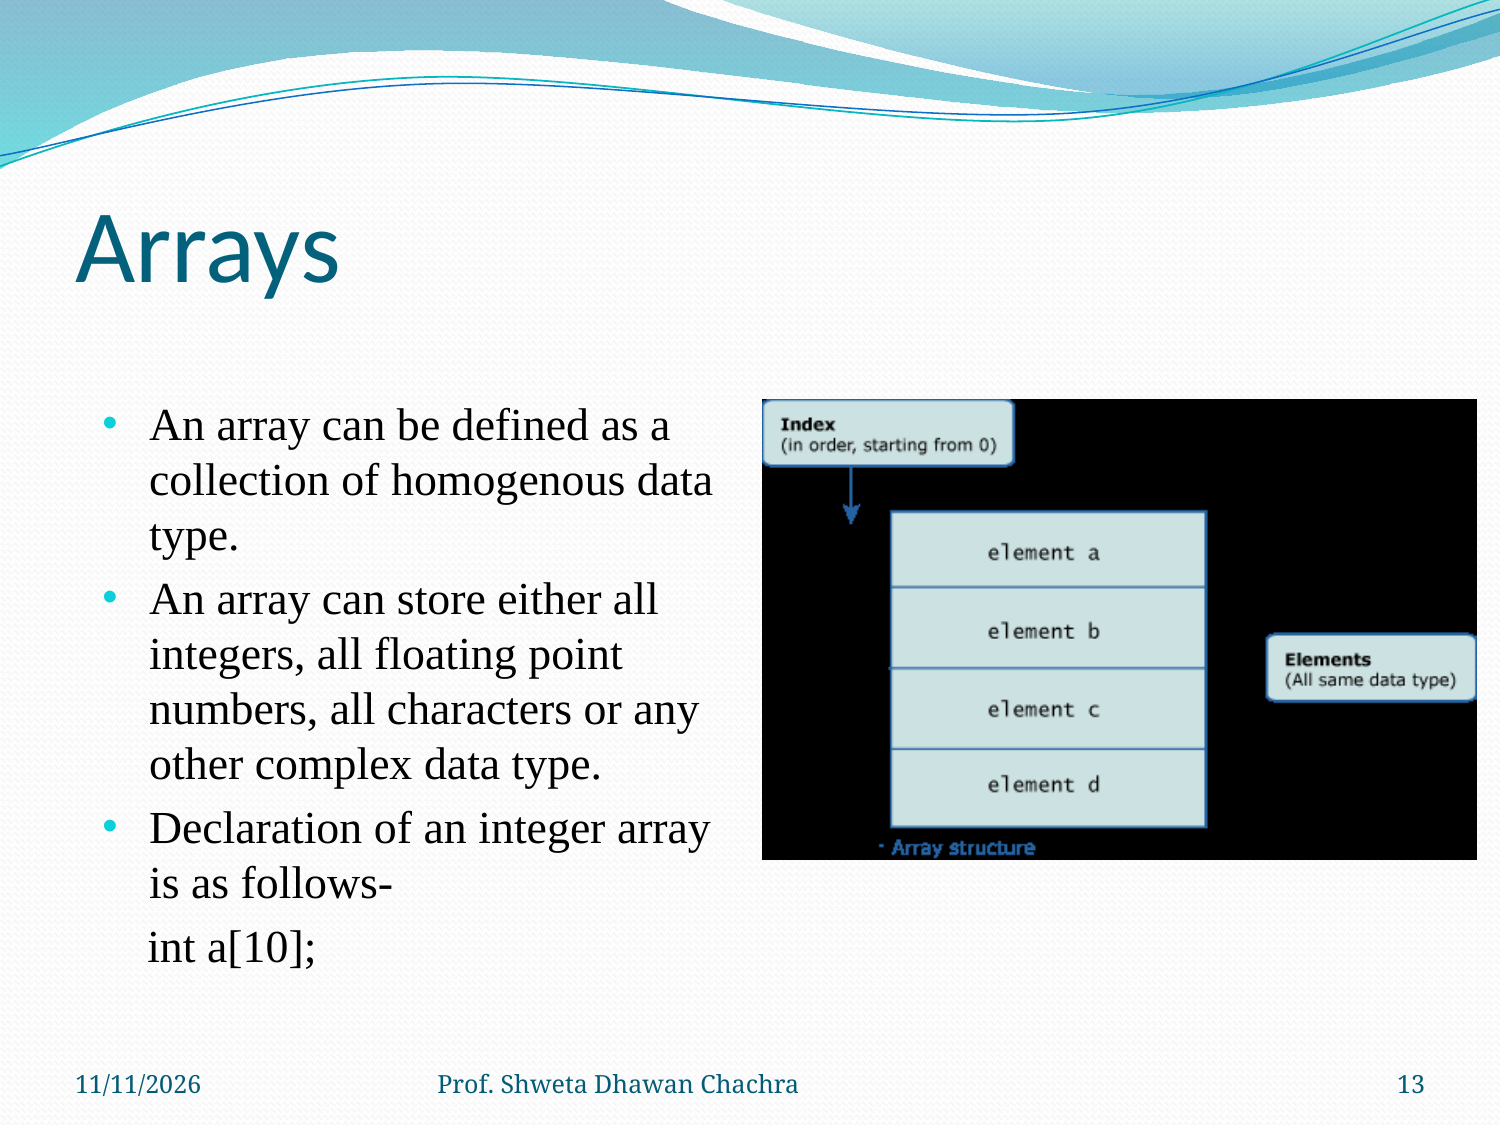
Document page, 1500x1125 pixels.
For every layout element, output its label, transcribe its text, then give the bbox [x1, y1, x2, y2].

title Arrays [75, 115, 1425, 303]
footer Prof. Shweta Dhawan Chachra [437, 1042, 988, 1103]
text_box An array can be defined as a collection of homogenous data type. An array can store either all integers, all floating point numbers, all characters or any other complex data type. Declaration of an integer array is as follows- int a[10]; [87, 387, 750, 980]
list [762, 399, 1477, 860]
slide_number 13 [1299, 1042, 1425, 1103]
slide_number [75, 1042, 425, 1103]
